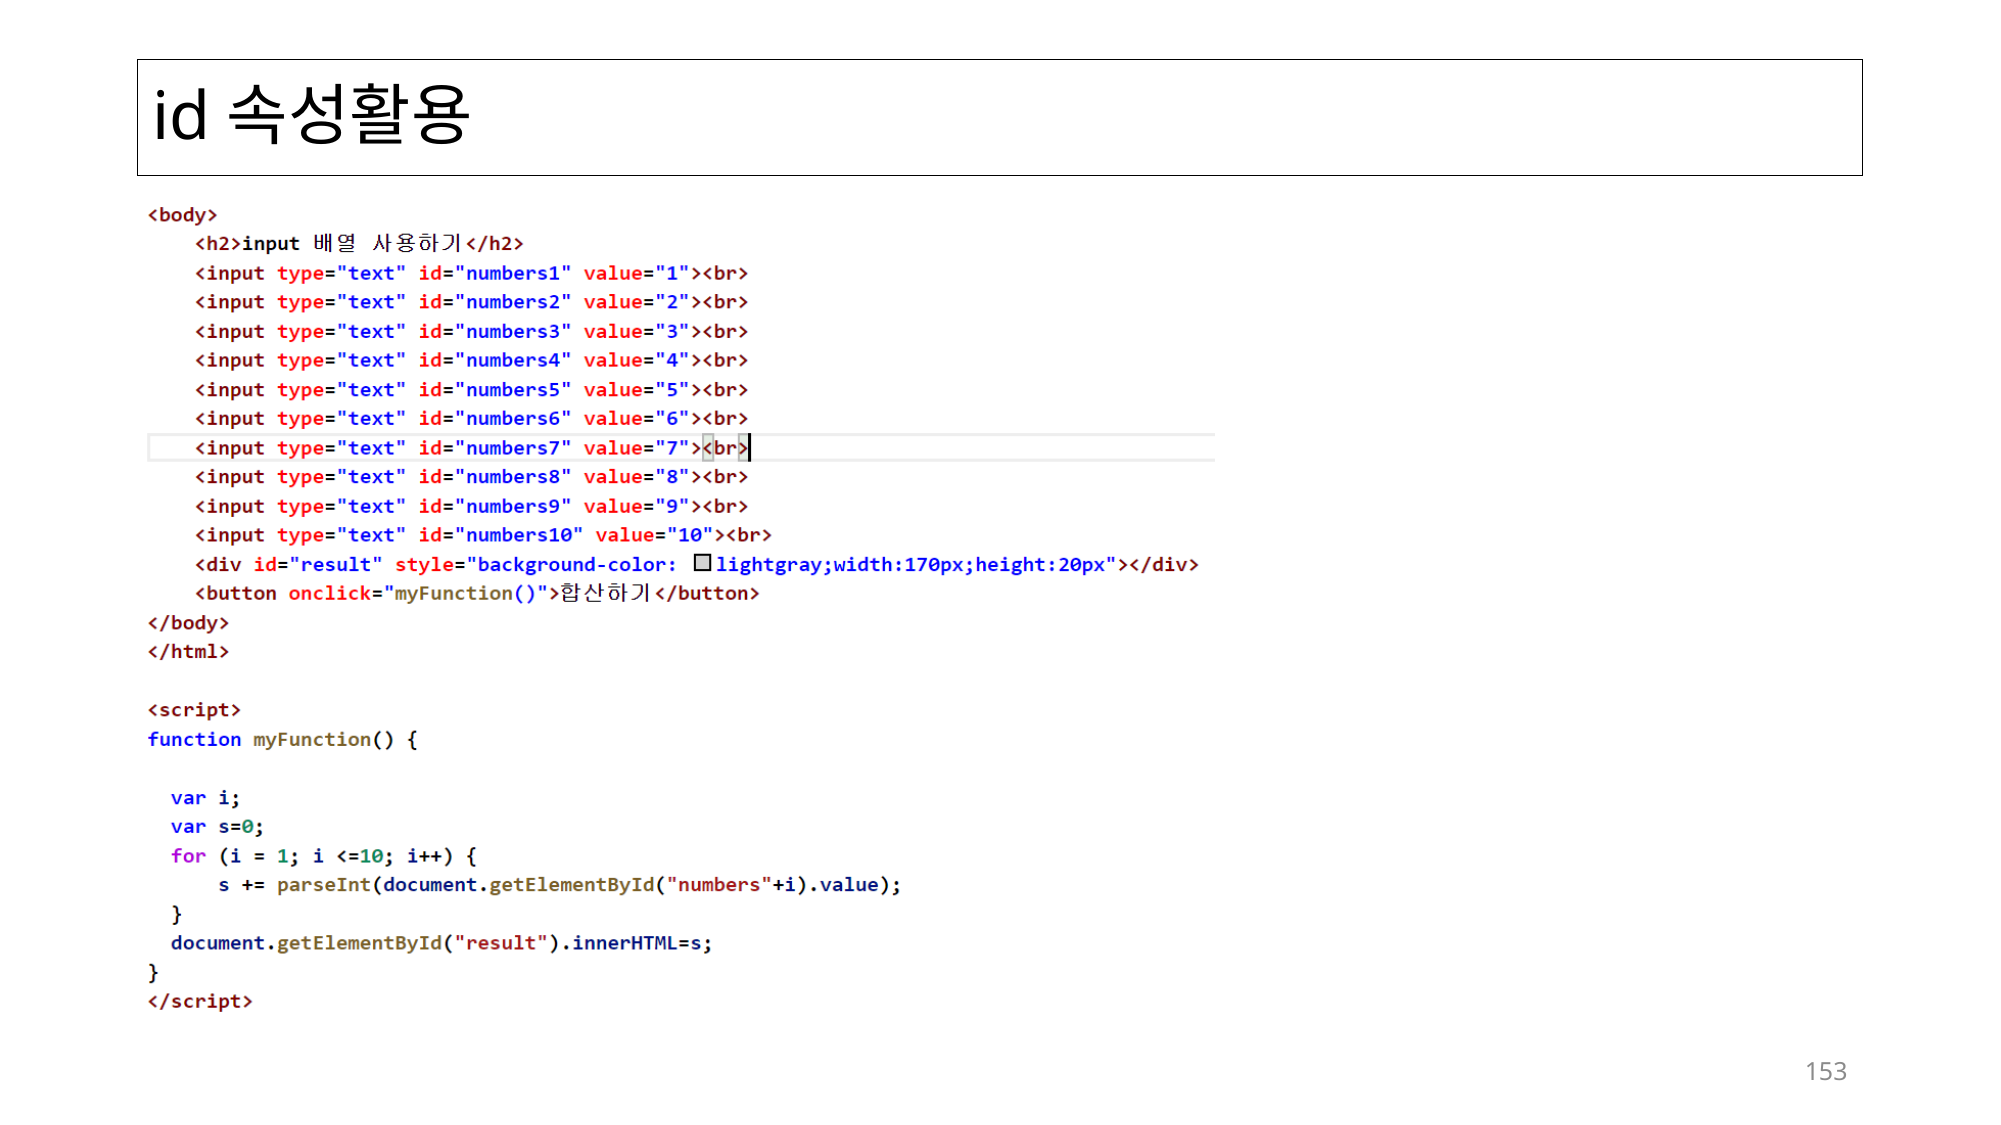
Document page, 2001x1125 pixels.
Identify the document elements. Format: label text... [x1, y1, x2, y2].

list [137, 202, 1215, 1019]
title id속성활용 [137, 59, 1863, 176]
slide_number 153 [1412, 1042, 1863, 1103]
